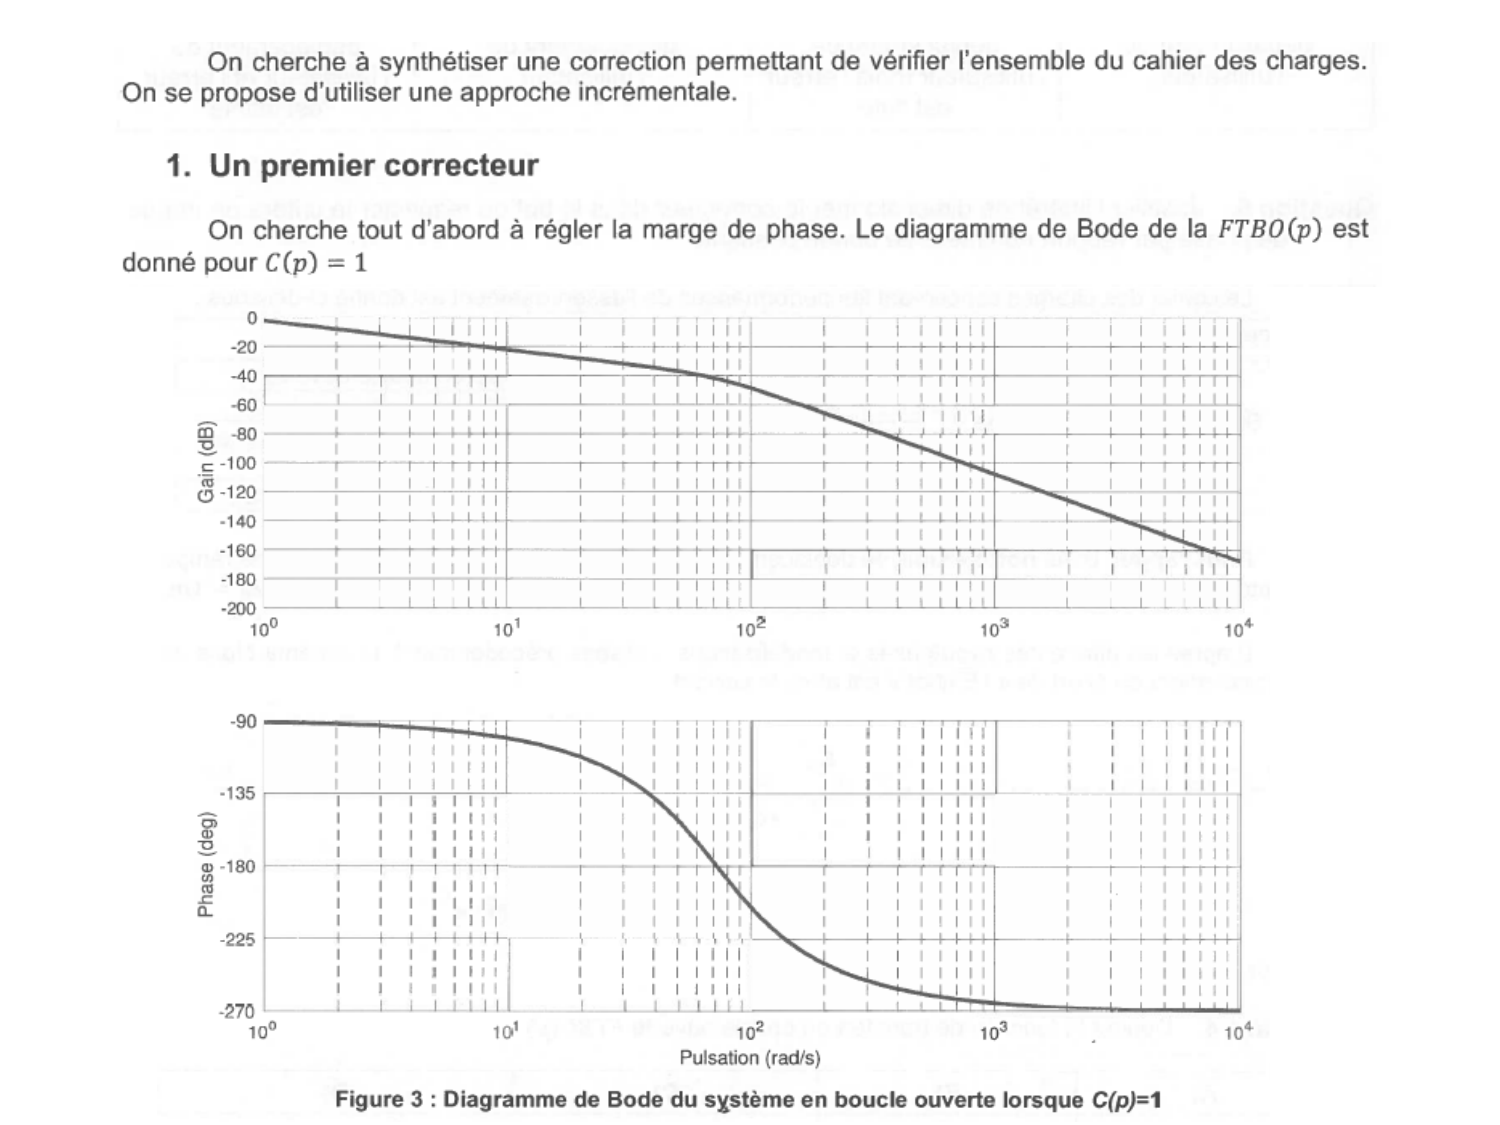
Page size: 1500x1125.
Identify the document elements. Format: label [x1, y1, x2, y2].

picture [108, 42, 1392, 1122]
